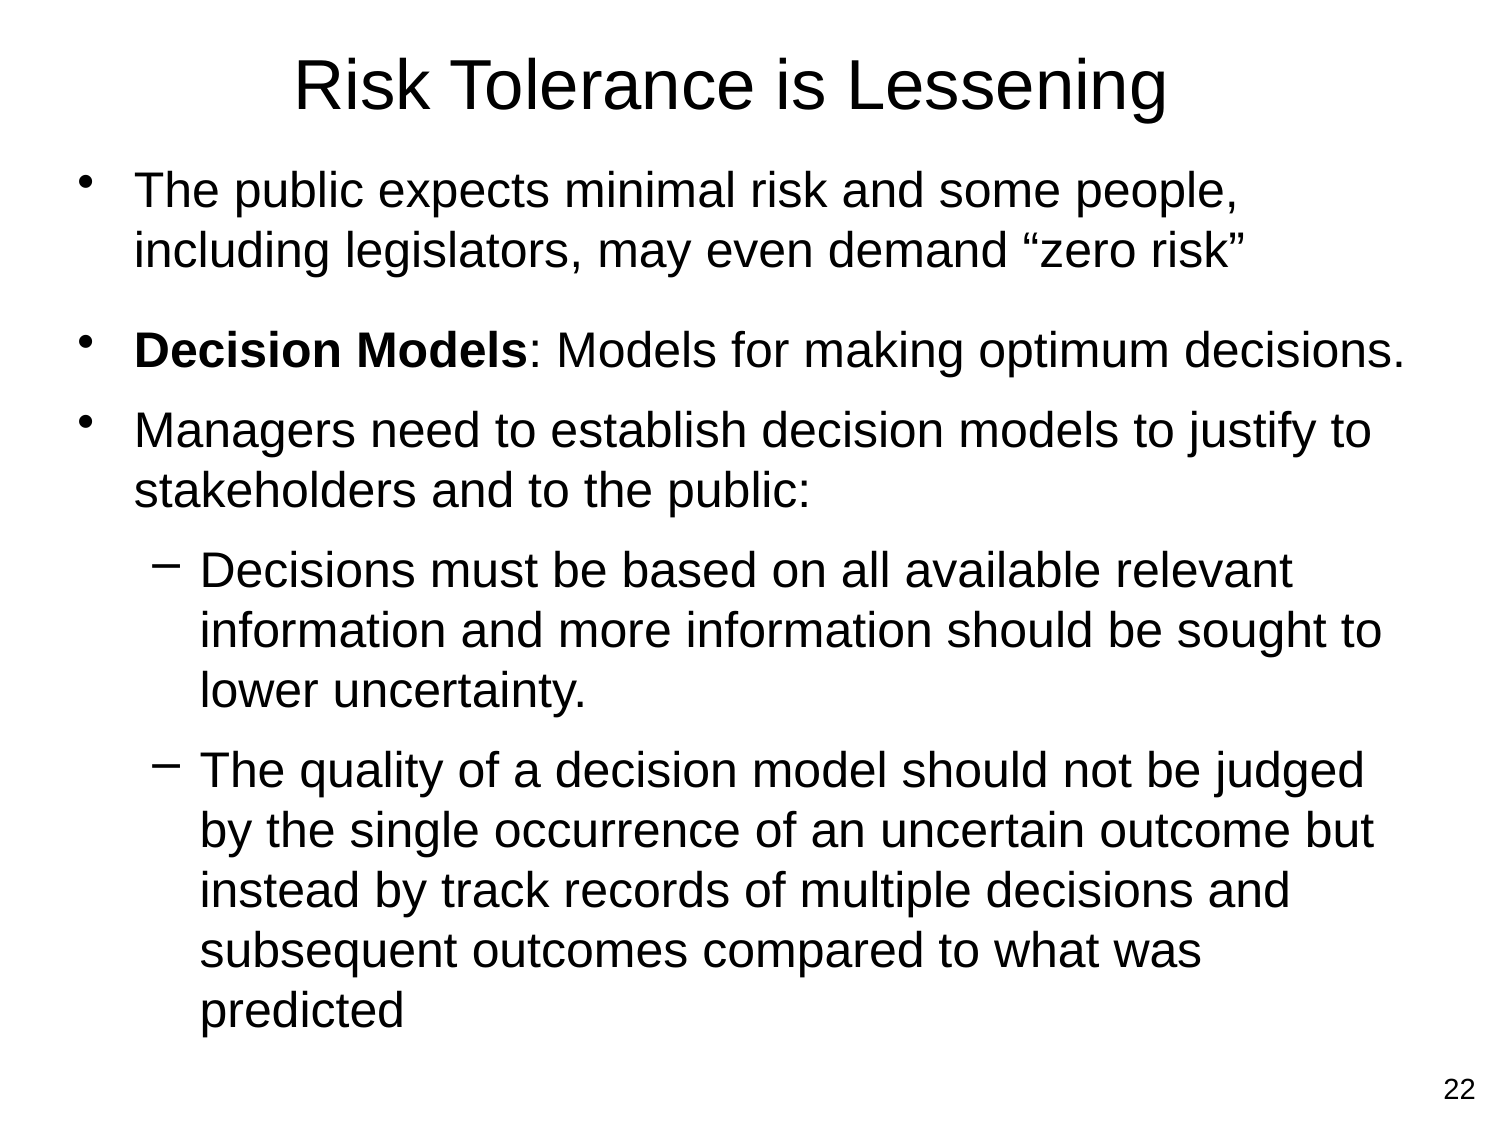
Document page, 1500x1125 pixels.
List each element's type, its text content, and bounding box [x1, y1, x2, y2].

list The public expects minimal risk and some people, including legislators, may even demand “zero risk” Decision Models: Models for making optimum decisions. Managers need to establish decision models to justify to stakeholders and to the public: Decisions must be based on all available relevant information and more information should be sought to lower uncertainty. The quality of a decision model should not be judged by the single occurrence of an uncertain outcome but instead by track records of multiple decisions and subsequent outcomes compared to what was predicted [62, 149, 1425, 1125]
slide_number 22 [1425, 1062, 1492, 1125]
title Risk Tolerance is Lessening [62, 37, 1400, 125]
